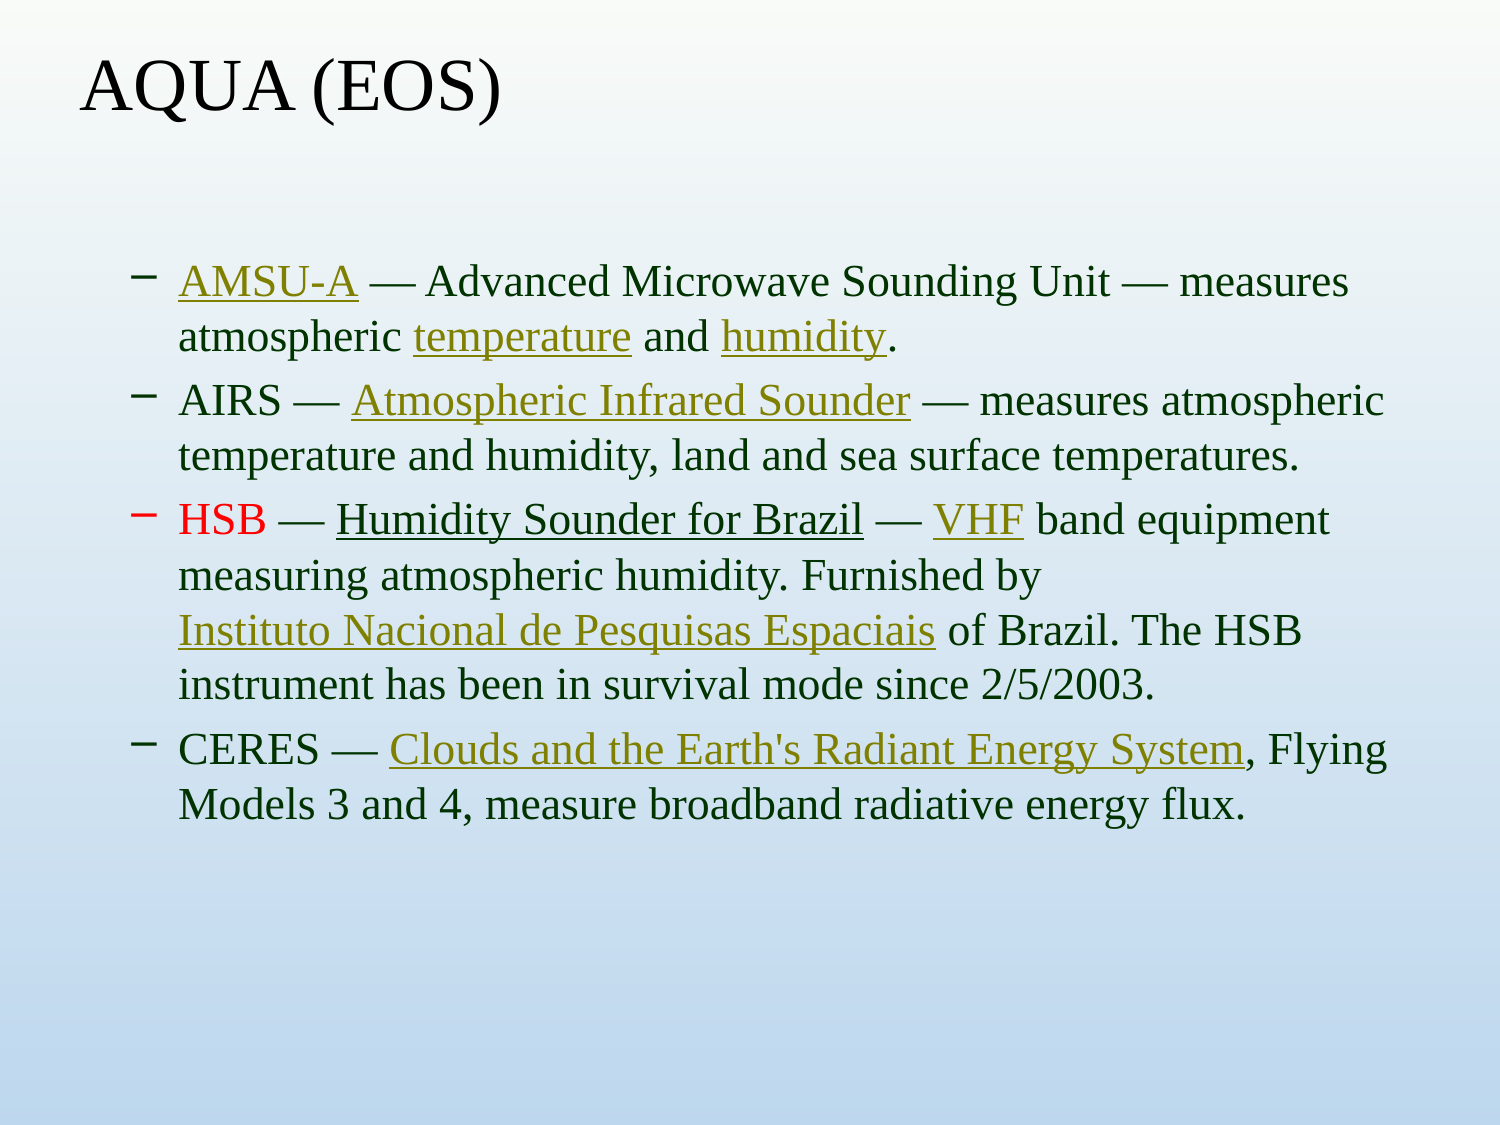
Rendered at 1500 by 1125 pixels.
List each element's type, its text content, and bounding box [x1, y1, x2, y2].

title AQUA (EOS) [64, 18, 1341, 143]
list AMSU-A — Advanced Microwave Sounding Unit — measures atmospheric temperature and humidity. AIRS — Atmospheric Infrared Sounder — measures atmospheric temperature and humidity, land and sea surface temperatures. HSB — Humidity Sounder for Brazil — VHF band equipment measuring atmospheric humidity. Furnished by Instituto Nacional de Pesquisas Espaciais of Brazil. The HSB instrument has been in survival mode since 2/5/2003. CERES — Clouds and the Earth's Radiant Energy System, Flying Models 3 and 4, measure broadband radiative energy flux. [41, 243, 1436, 929]
